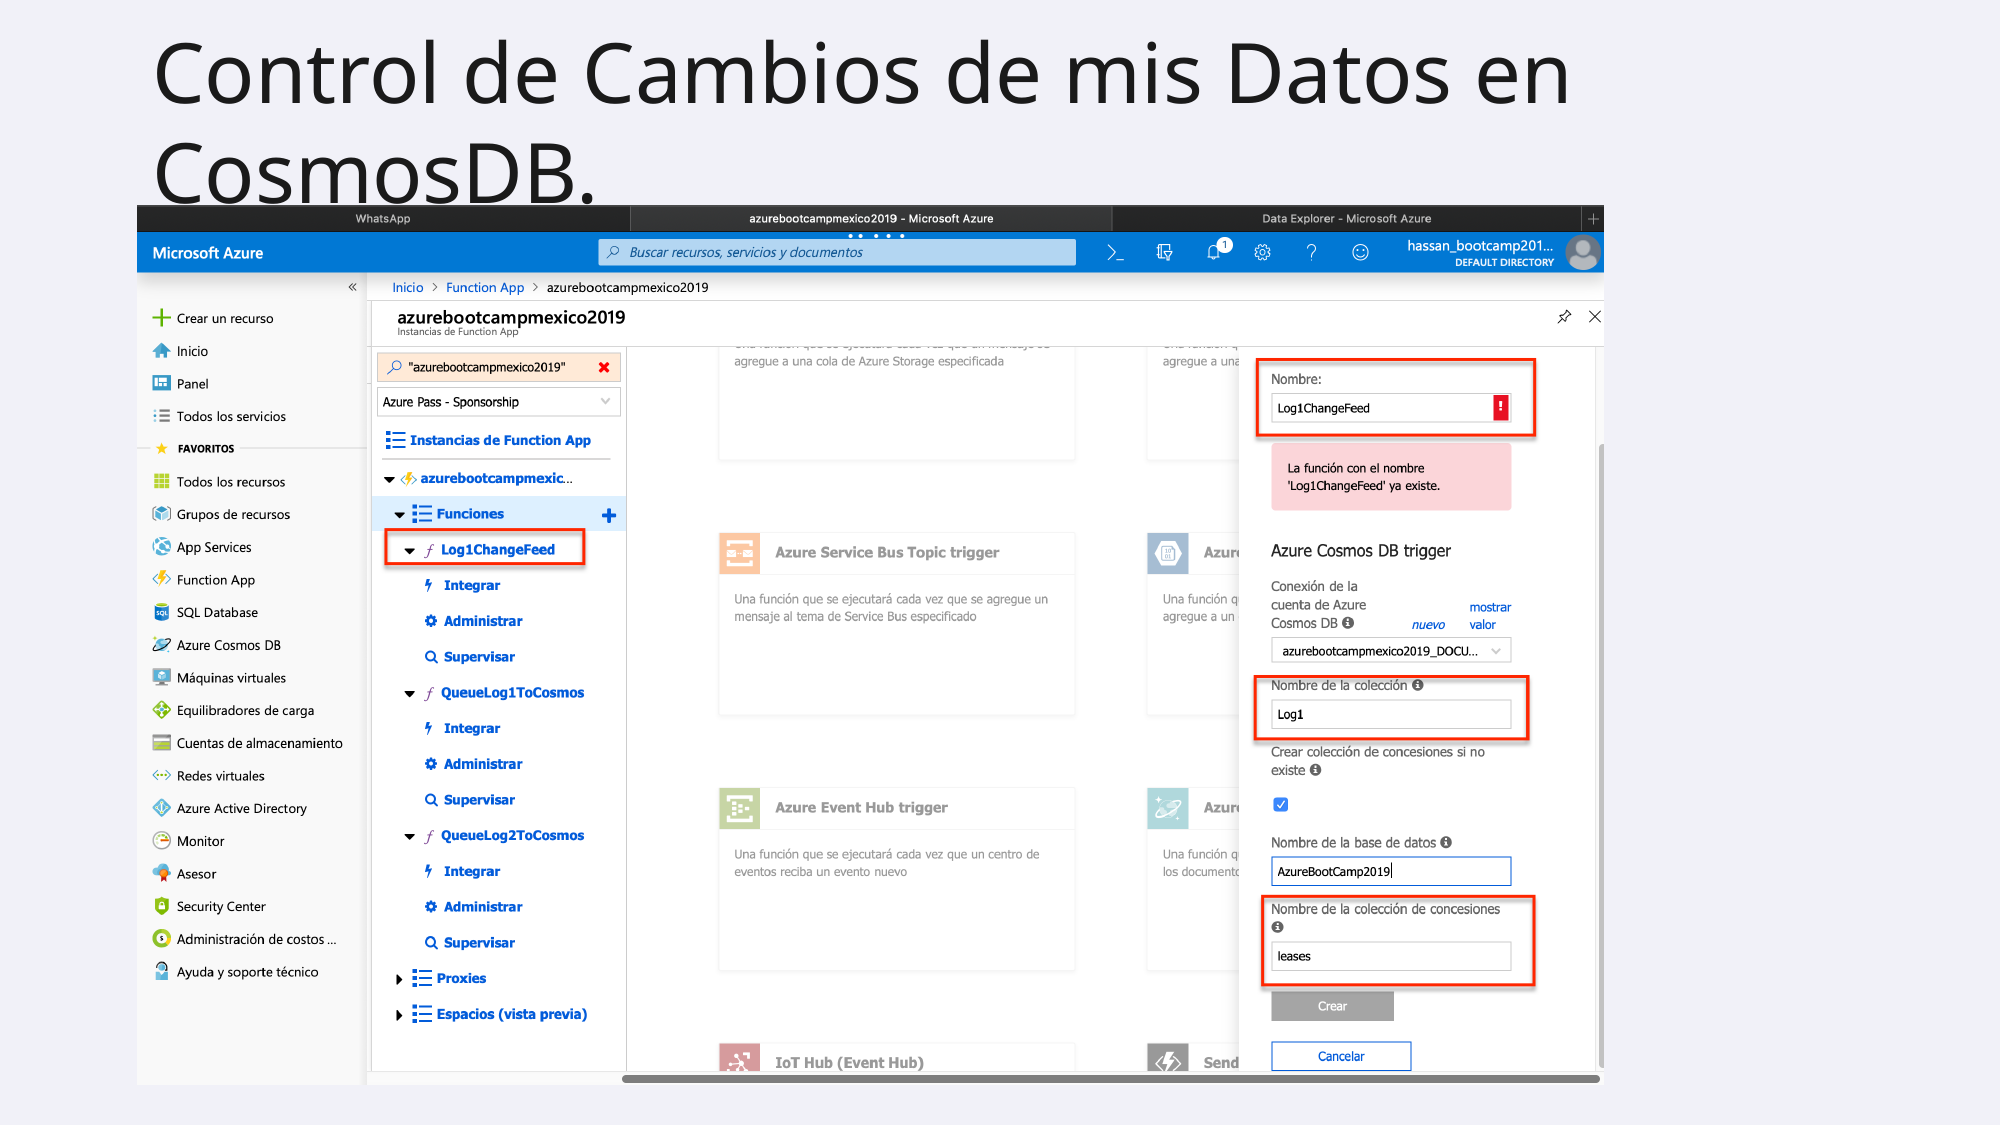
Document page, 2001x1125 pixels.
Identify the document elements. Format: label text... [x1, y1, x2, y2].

title Control de Cambios de mis Datos en CosmosDB. [137, 34, 1863, 206]
picture [137, 205, 1604, 1085]
